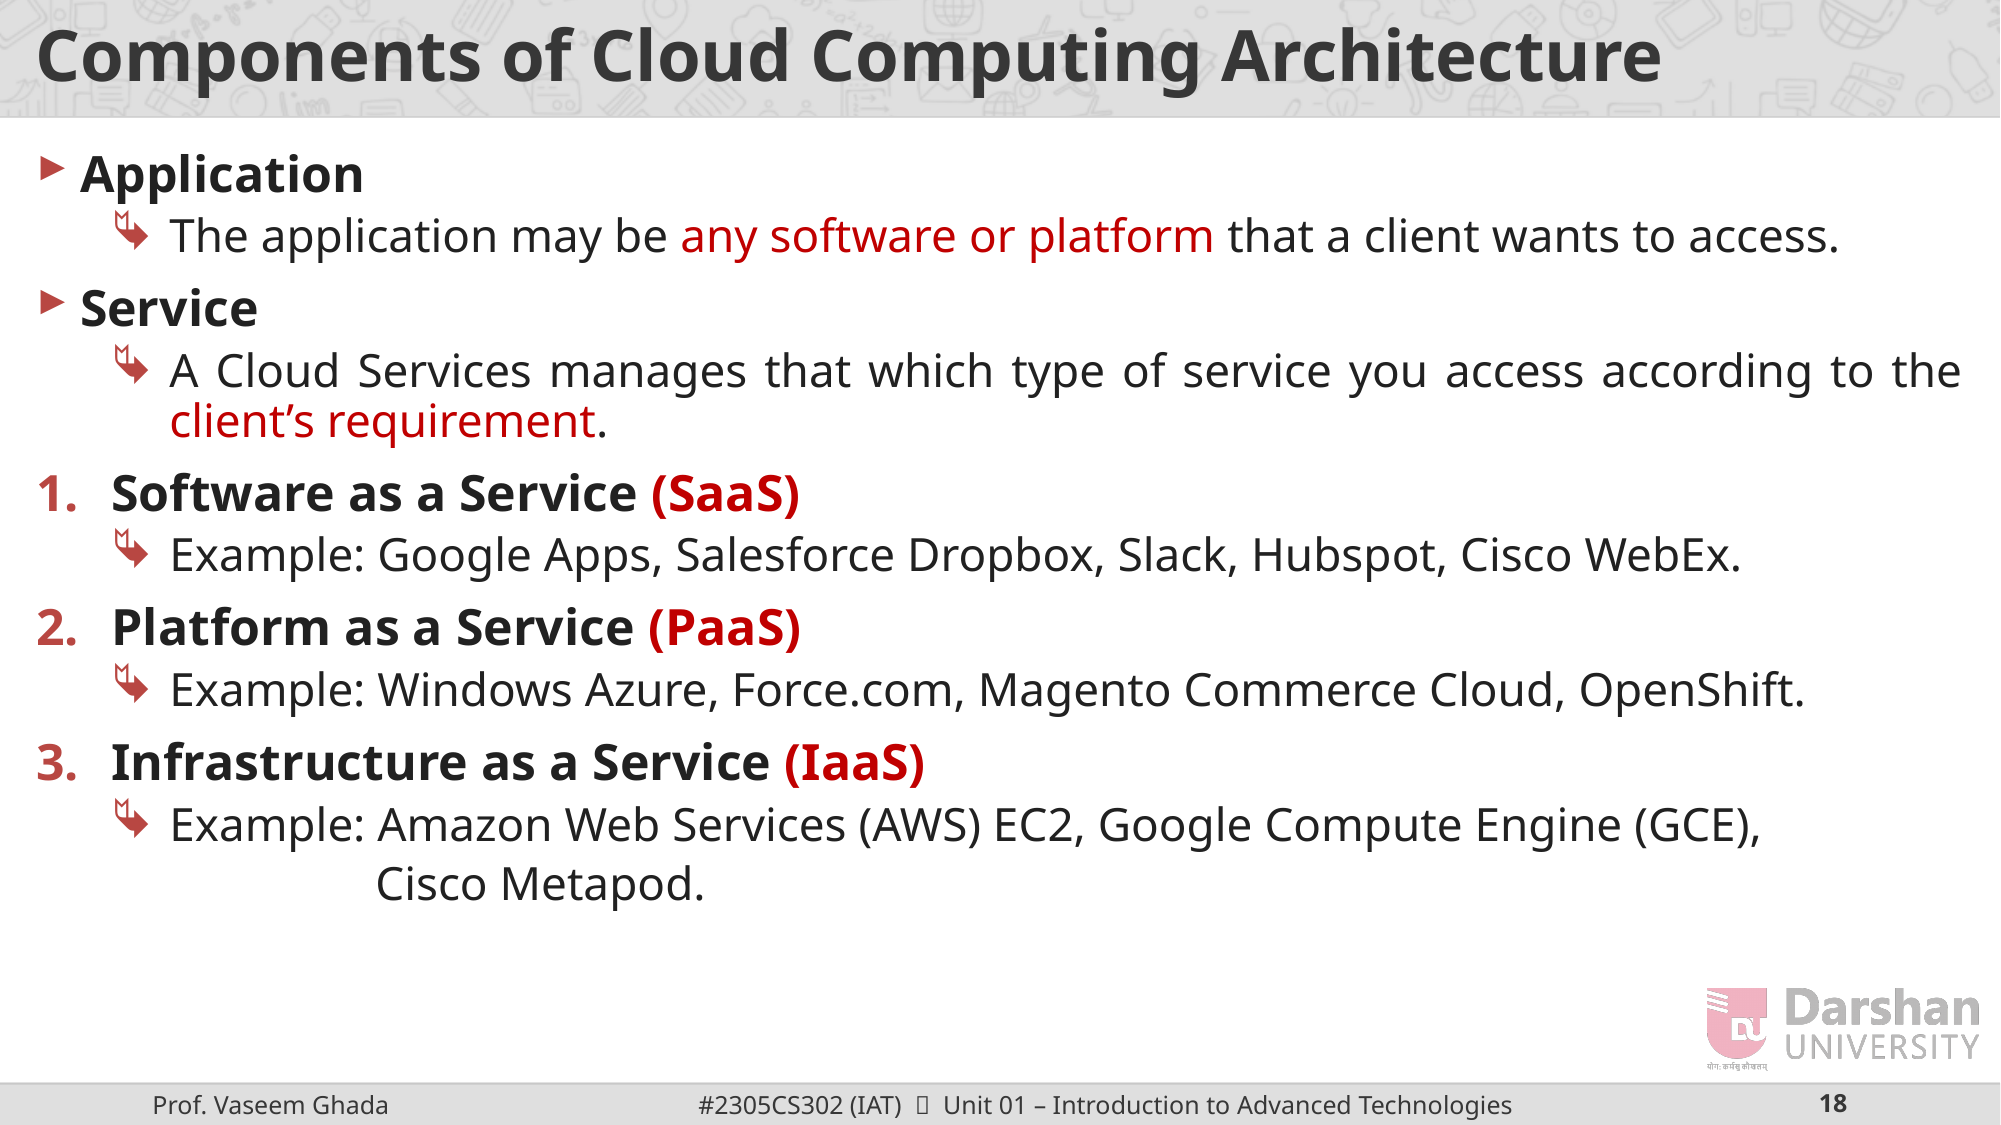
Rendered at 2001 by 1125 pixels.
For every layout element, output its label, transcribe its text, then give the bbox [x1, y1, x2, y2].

title Components of Cloud Computing Architecture [0, 0, 2000, 117]
picture [1707, 1059, 1979, 1071]
list Application The application may be any software or platform that a client wants to access. Service A Cloud Services manages that which type of service you access according to the client’s requirement. Software as a Service (SaaS) Example: Google Apps, Salesforce Dropbox, Slack, Hubspot, Cisco WebEx. Platform as a Service (PaaS) Example: Windows Azure, Force.com, Magento Commerce Cloud, OpenShift. Infrastructure as a Service (IaaS) Example: Amazon Web Services (AWS) EC2, Google Compute Engine (GCE), Cisco Metapod. [21, 141, 1979, 1059]
